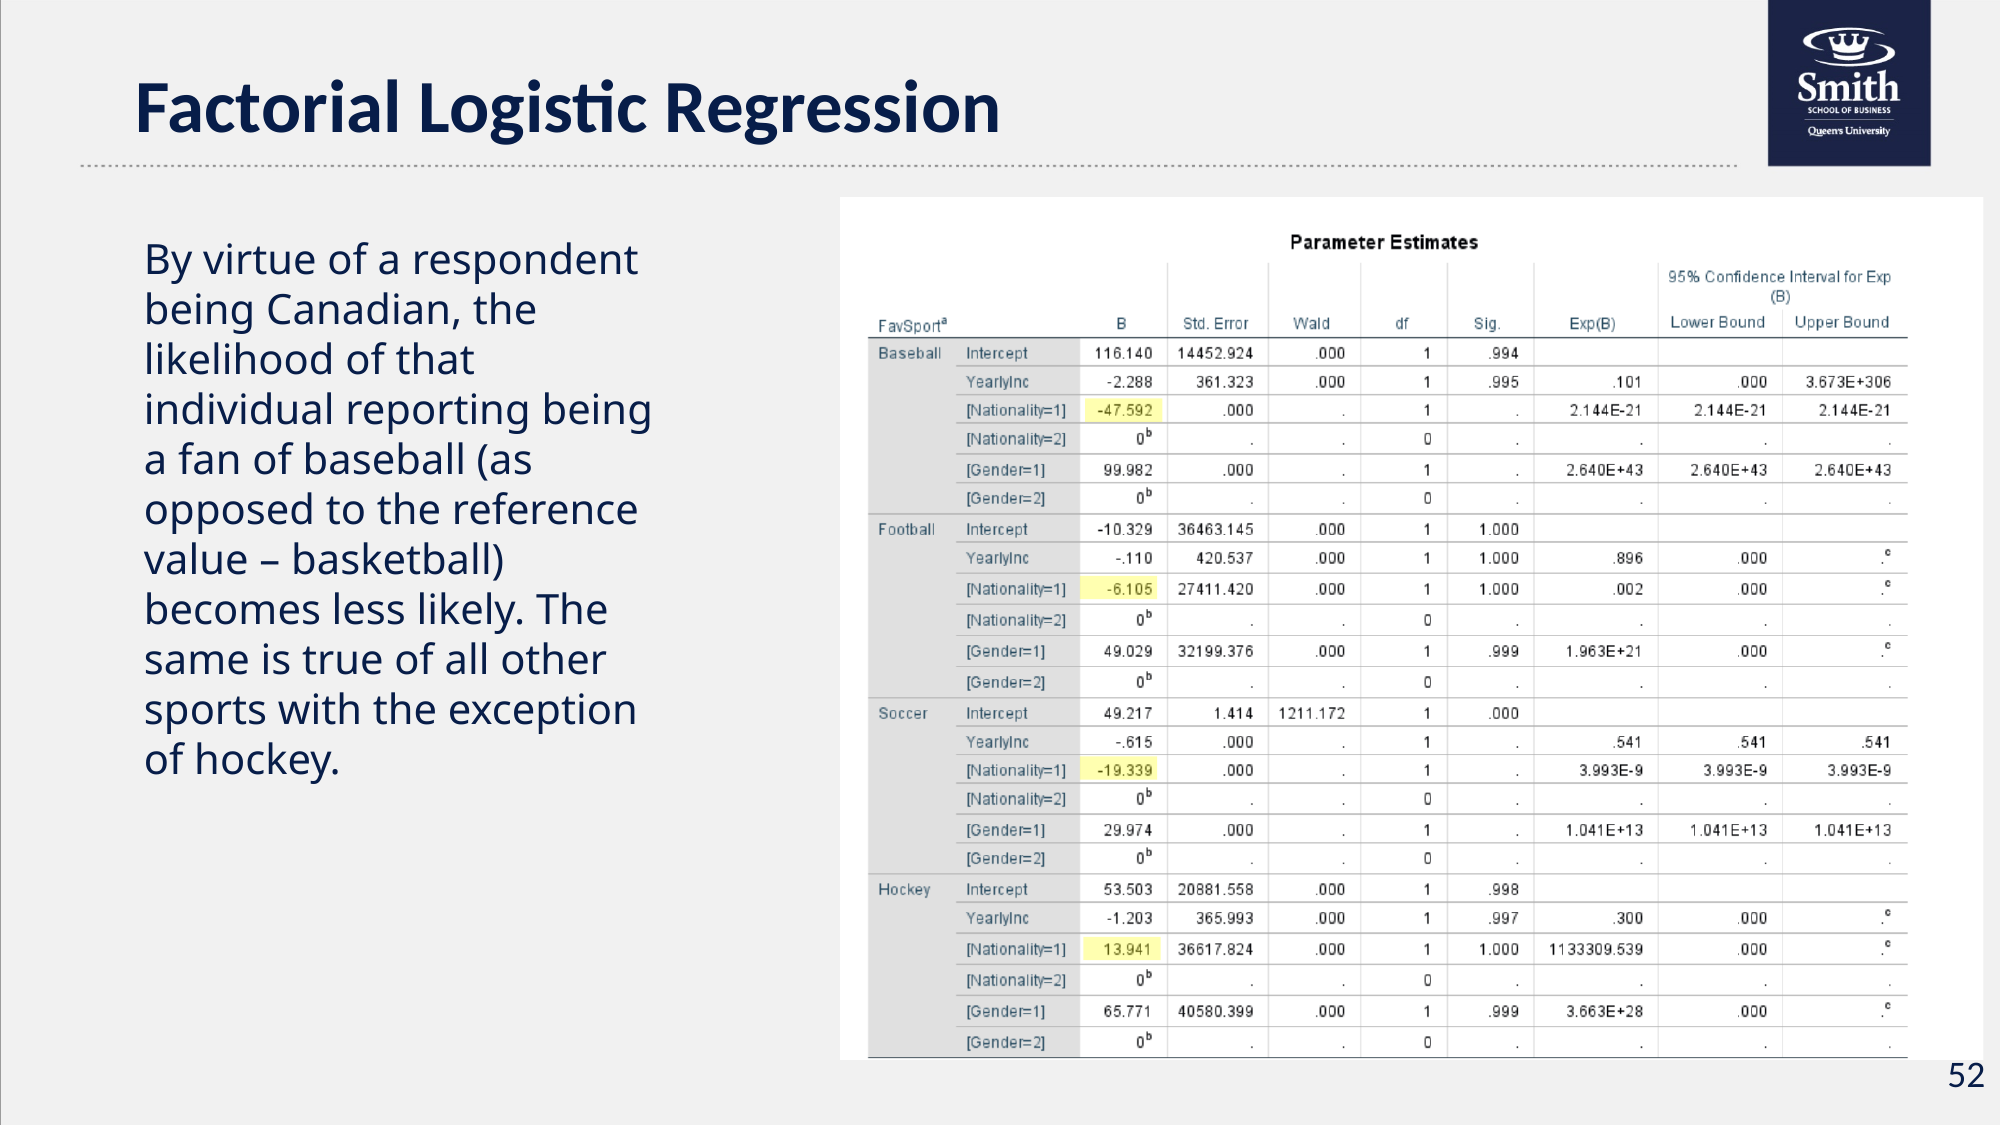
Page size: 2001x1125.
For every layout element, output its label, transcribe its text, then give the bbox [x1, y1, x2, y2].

list Factorial Logistic Regression [120, 50, 1525, 150]
slide_number 52 [1550, 1042, 2000, 1103]
list By virtue of a respondent being Canadian, the likelihood of that individual reporting being a fan of baseball (as opposed to the reference value – basketball) becomes less likely. The same is true of all other sports with the exception of hockey. [120, 224, 675, 300]
picture [0, 0, 2000, 1125]
